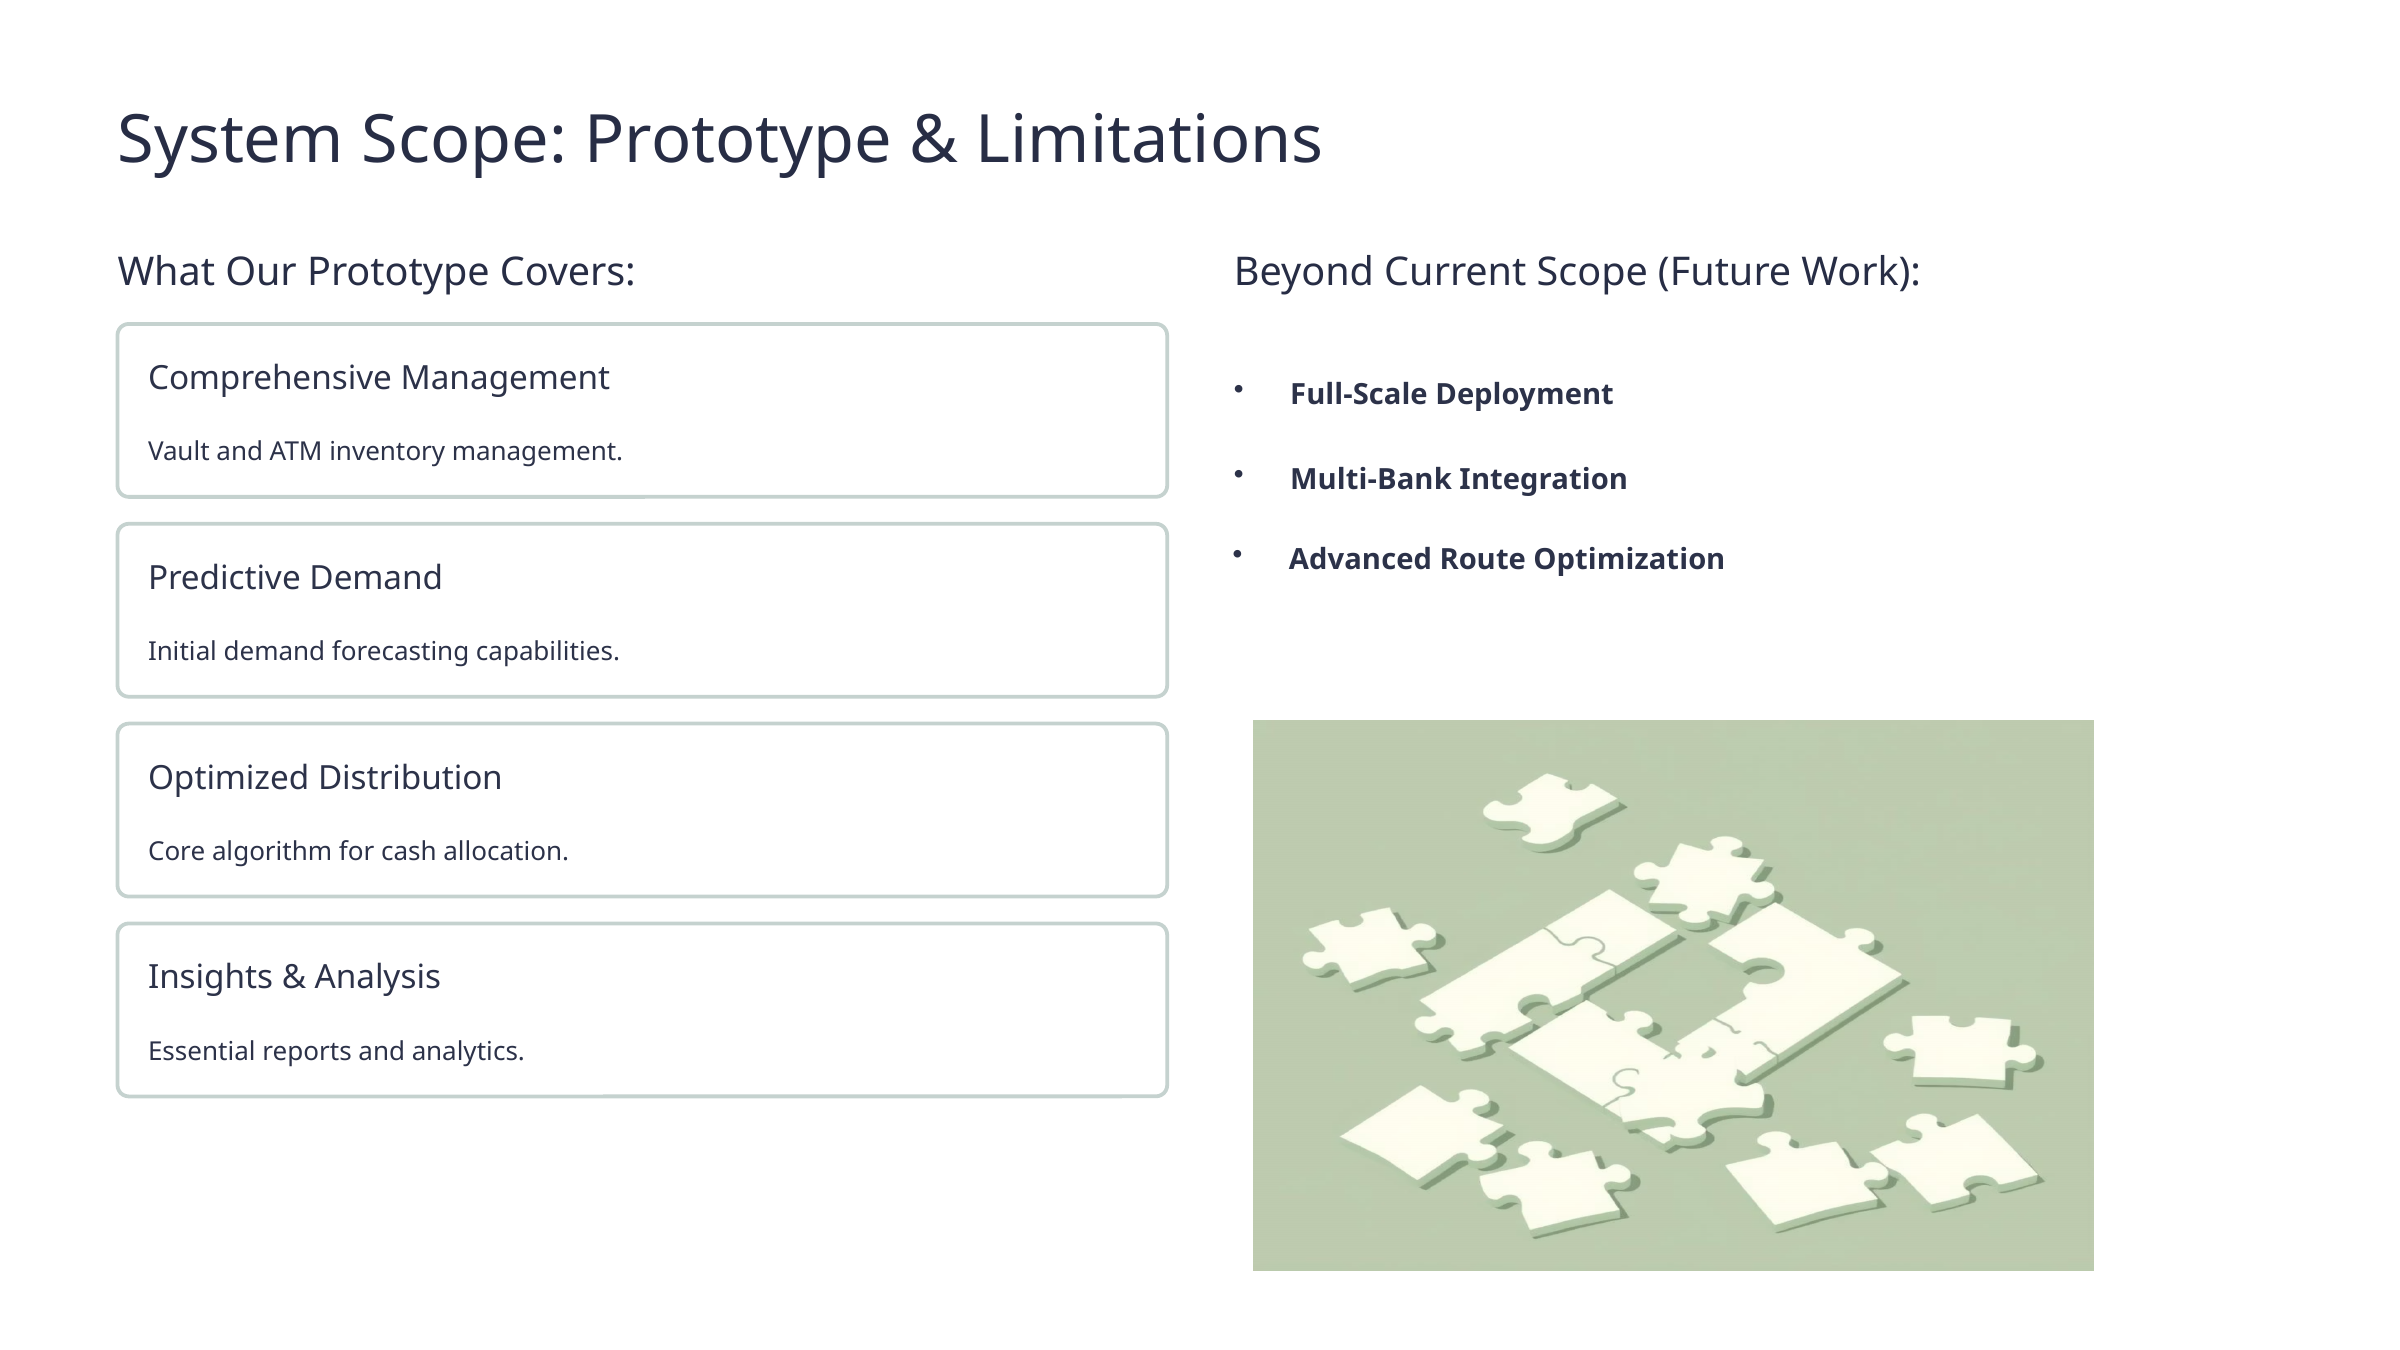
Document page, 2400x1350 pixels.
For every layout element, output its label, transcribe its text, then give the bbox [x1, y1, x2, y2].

text_box Beyond Current Scope (Future Work): [1233, 243, 1884, 294]
text_box Full-Scale Deployment [1233, 367, 2284, 411]
text_box Advanced Route Optimization [1232, 532, 2283, 576]
text_box Insights & Analysis [148, 953, 484, 996]
text_box Multi-Bank Integration [1233, 452, 2284, 496]
text_box Predictive Demand [148, 554, 484, 597]
text_box [117, 523, 1168, 697]
text_box Core algorithm for cash allocation. [148, 822, 1137, 866]
text_box [117, 723, 1168, 897]
text_box Comprehensive Management [148, 354, 579, 397]
picture [1253, 720, 2094, 1271]
text_box System Scope: Prototype & Limitations [117, 92, 1264, 177]
text_box What Our Prototype Covers: [117, 243, 606, 294]
text_box [117, 923, 1168, 1097]
text_box Essential reports and analytics. [148, 1022, 1137, 1066]
text_box Vault and ATM inventory management. [148, 423, 1137, 467]
text_box [117, 323, 1168, 497]
text_box Initial demand forecasting capabilities. [148, 623, 1137, 667]
text_box Optimized Distribution [148, 754, 484, 797]
